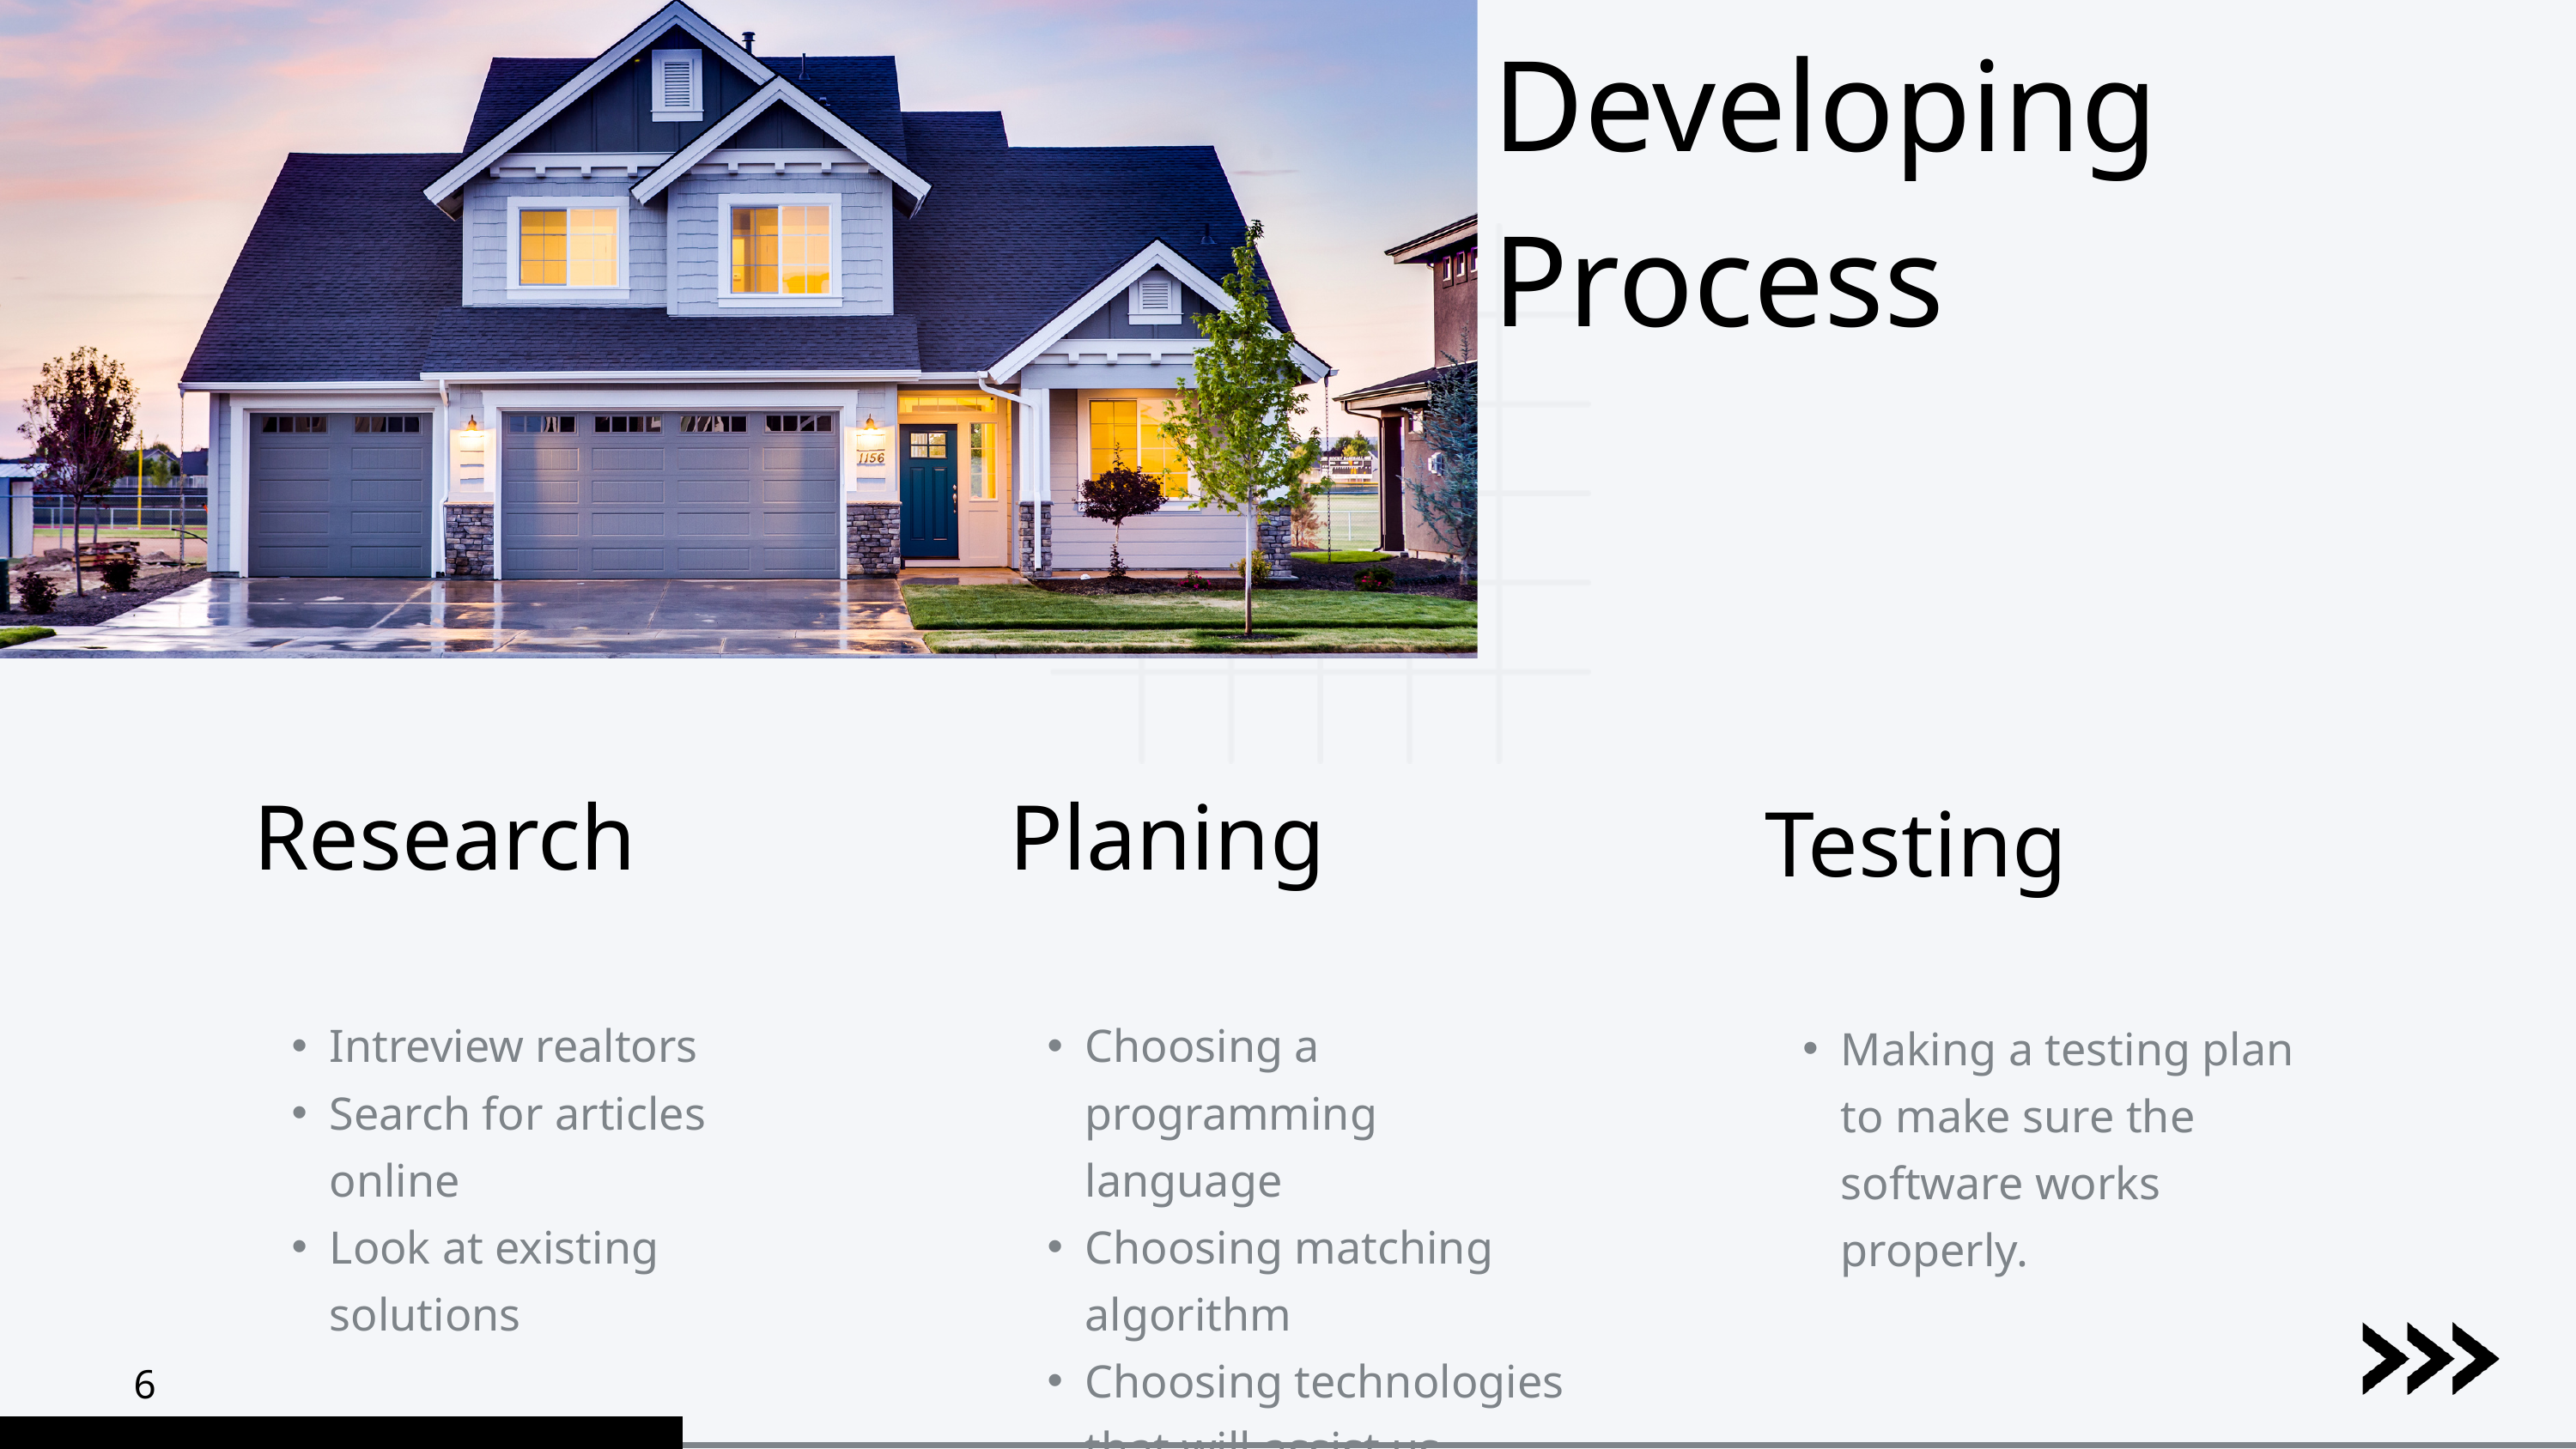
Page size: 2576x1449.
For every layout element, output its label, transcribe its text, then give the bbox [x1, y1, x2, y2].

text_box Research [253, 762, 683, 888]
text_box Developing Process [1492, 1, 2363, 352]
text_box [683, 1441, 2576, 1449]
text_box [0, 1416, 683, 1449]
text_box [1050, 223, 1591, 764]
text_box Choosing a programming language Choosing matching algorithm Choosing technologies that will assist us [1009, 1004, 1567, 1440]
text_box 6 [0, 1351, 677, 1407]
text_box Intreview realtors Search for articles online Look at existing solutions [253, 1004, 811, 1340]
text_box [2362, 1322, 2500, 1395]
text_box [1764, 791, 2323, 1199]
text_box Planing [1009, 762, 1378, 888]
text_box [0, 0, 1478, 659]
